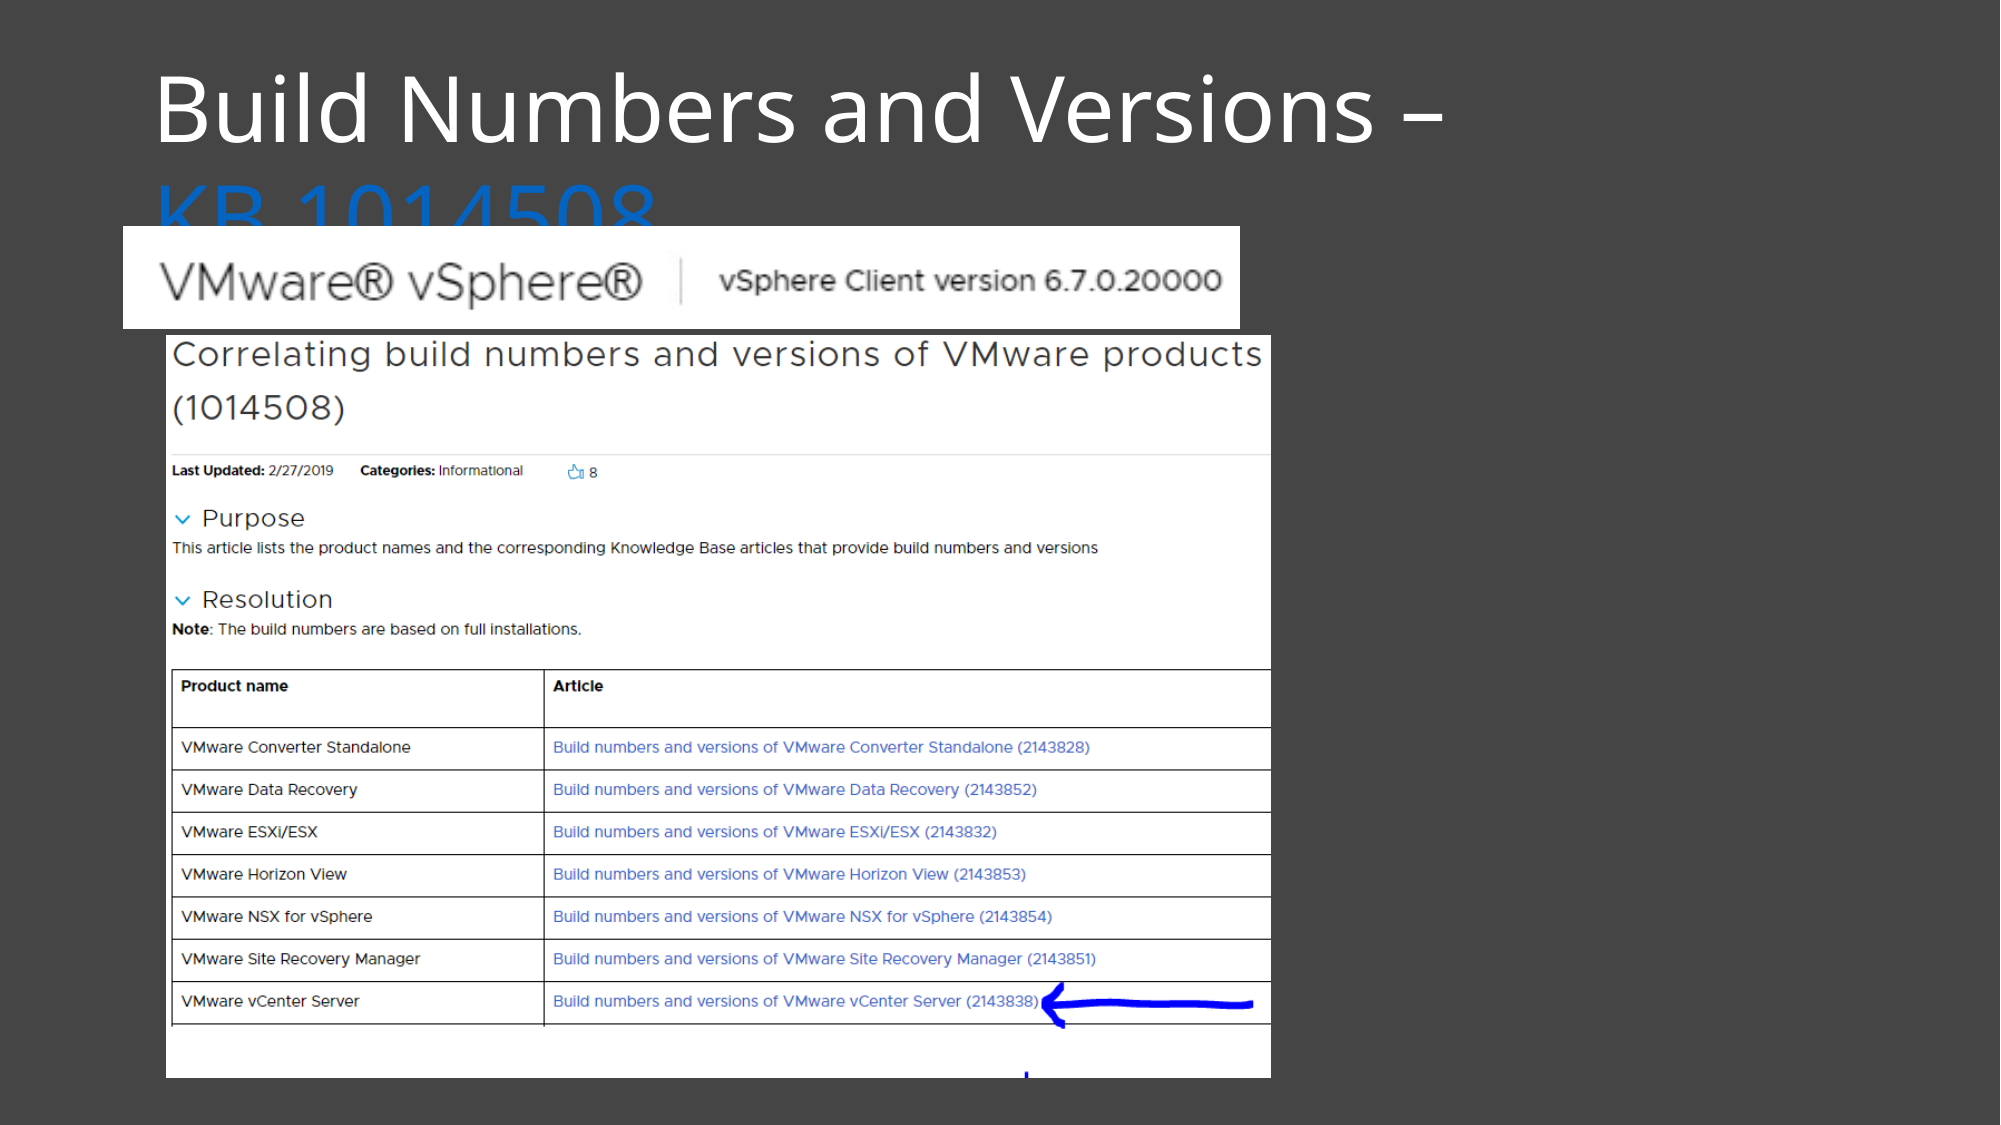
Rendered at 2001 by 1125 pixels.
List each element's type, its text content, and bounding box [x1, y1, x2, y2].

picture [123, 226, 1240, 329]
title Build Numbers and Versions – KB 1014508 [137, 59, 1863, 278]
picture [166, 335, 1271, 1078]
